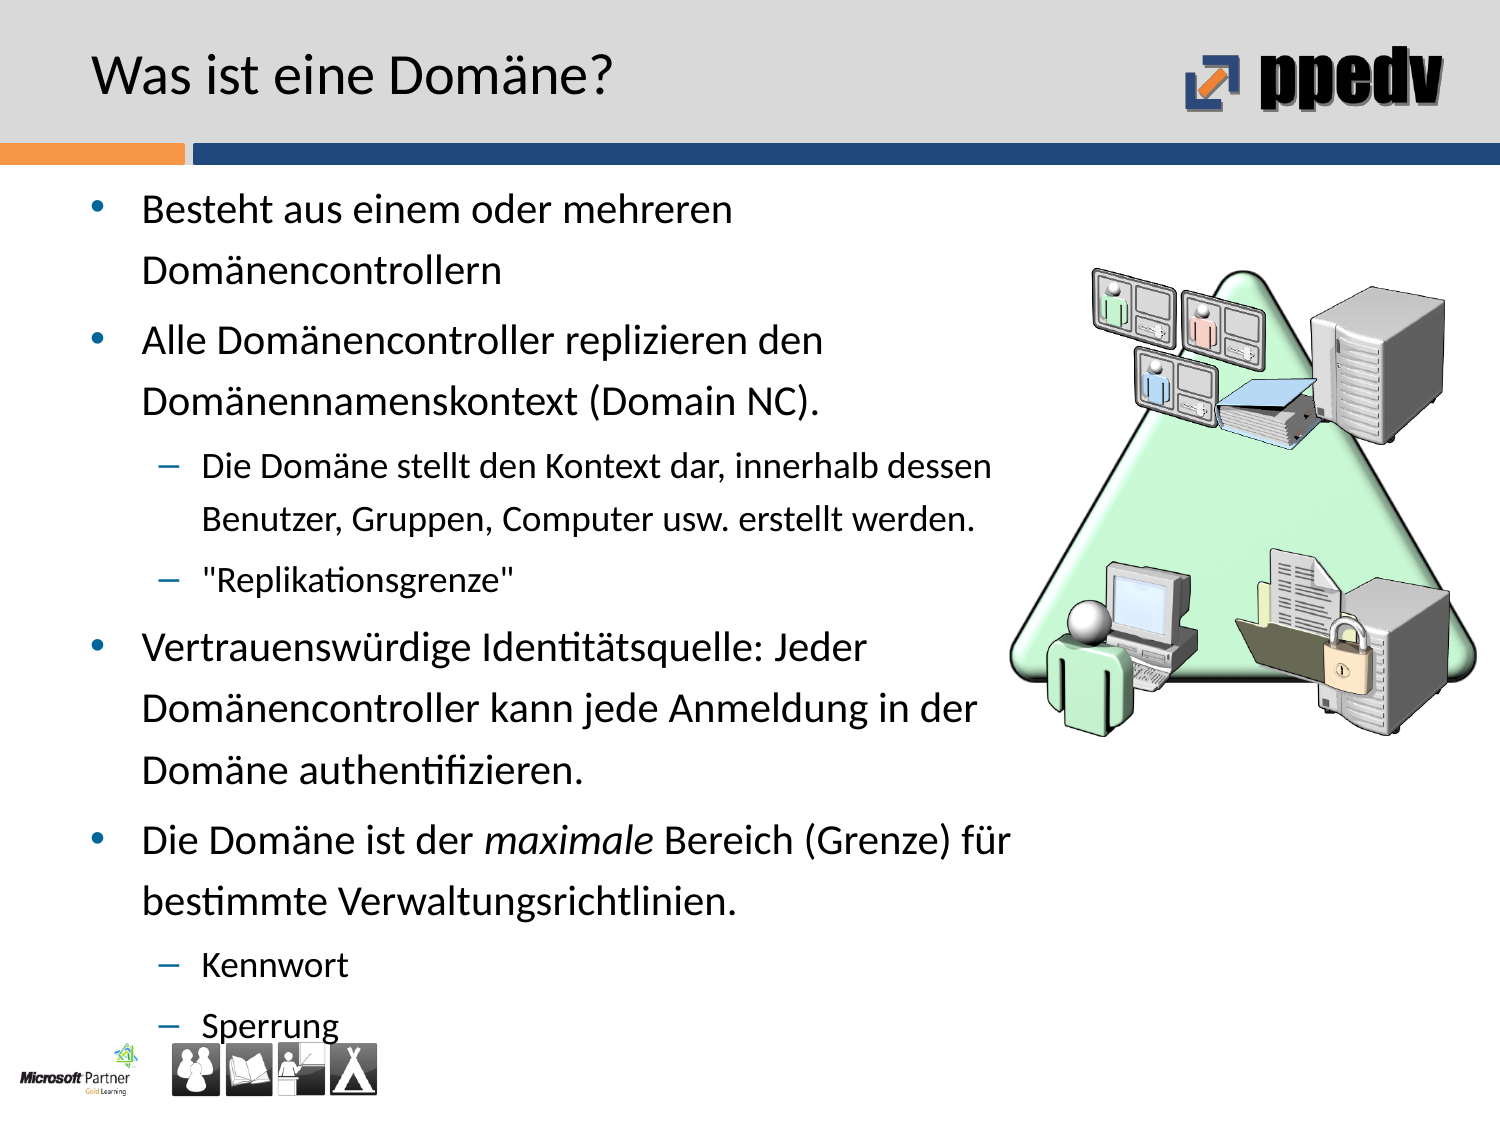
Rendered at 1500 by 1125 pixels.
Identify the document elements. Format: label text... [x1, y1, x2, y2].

picture [1175, 40, 1465, 123]
title Was ist eine Domäne? [76, 5, 1140, 138]
list Besteht aus einem oder mehreren Domänencontrollern Alle Domänencontroller replizieren den Domänennamenskontext (Domain NC). Die Domäne stellt den Kontext dar, innerhalb dessen Benutzer, Gruppen, Computer usw. erstellt werden. "Replikationsgrenze" Vertrauenswürdige Identitätsquelle: Jeder Domänencontroller kann jede Anmeldung in der Domäne authentifizieren. Die Domäne ist der maximale Bereich (Grenze) für bestimmte Verwaltungsrichtlinien. Kennwort Sperrung [75, 162, 1084, 1056]
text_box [1009, 266, 1477, 738]
picture [5, 1023, 396, 1118]
